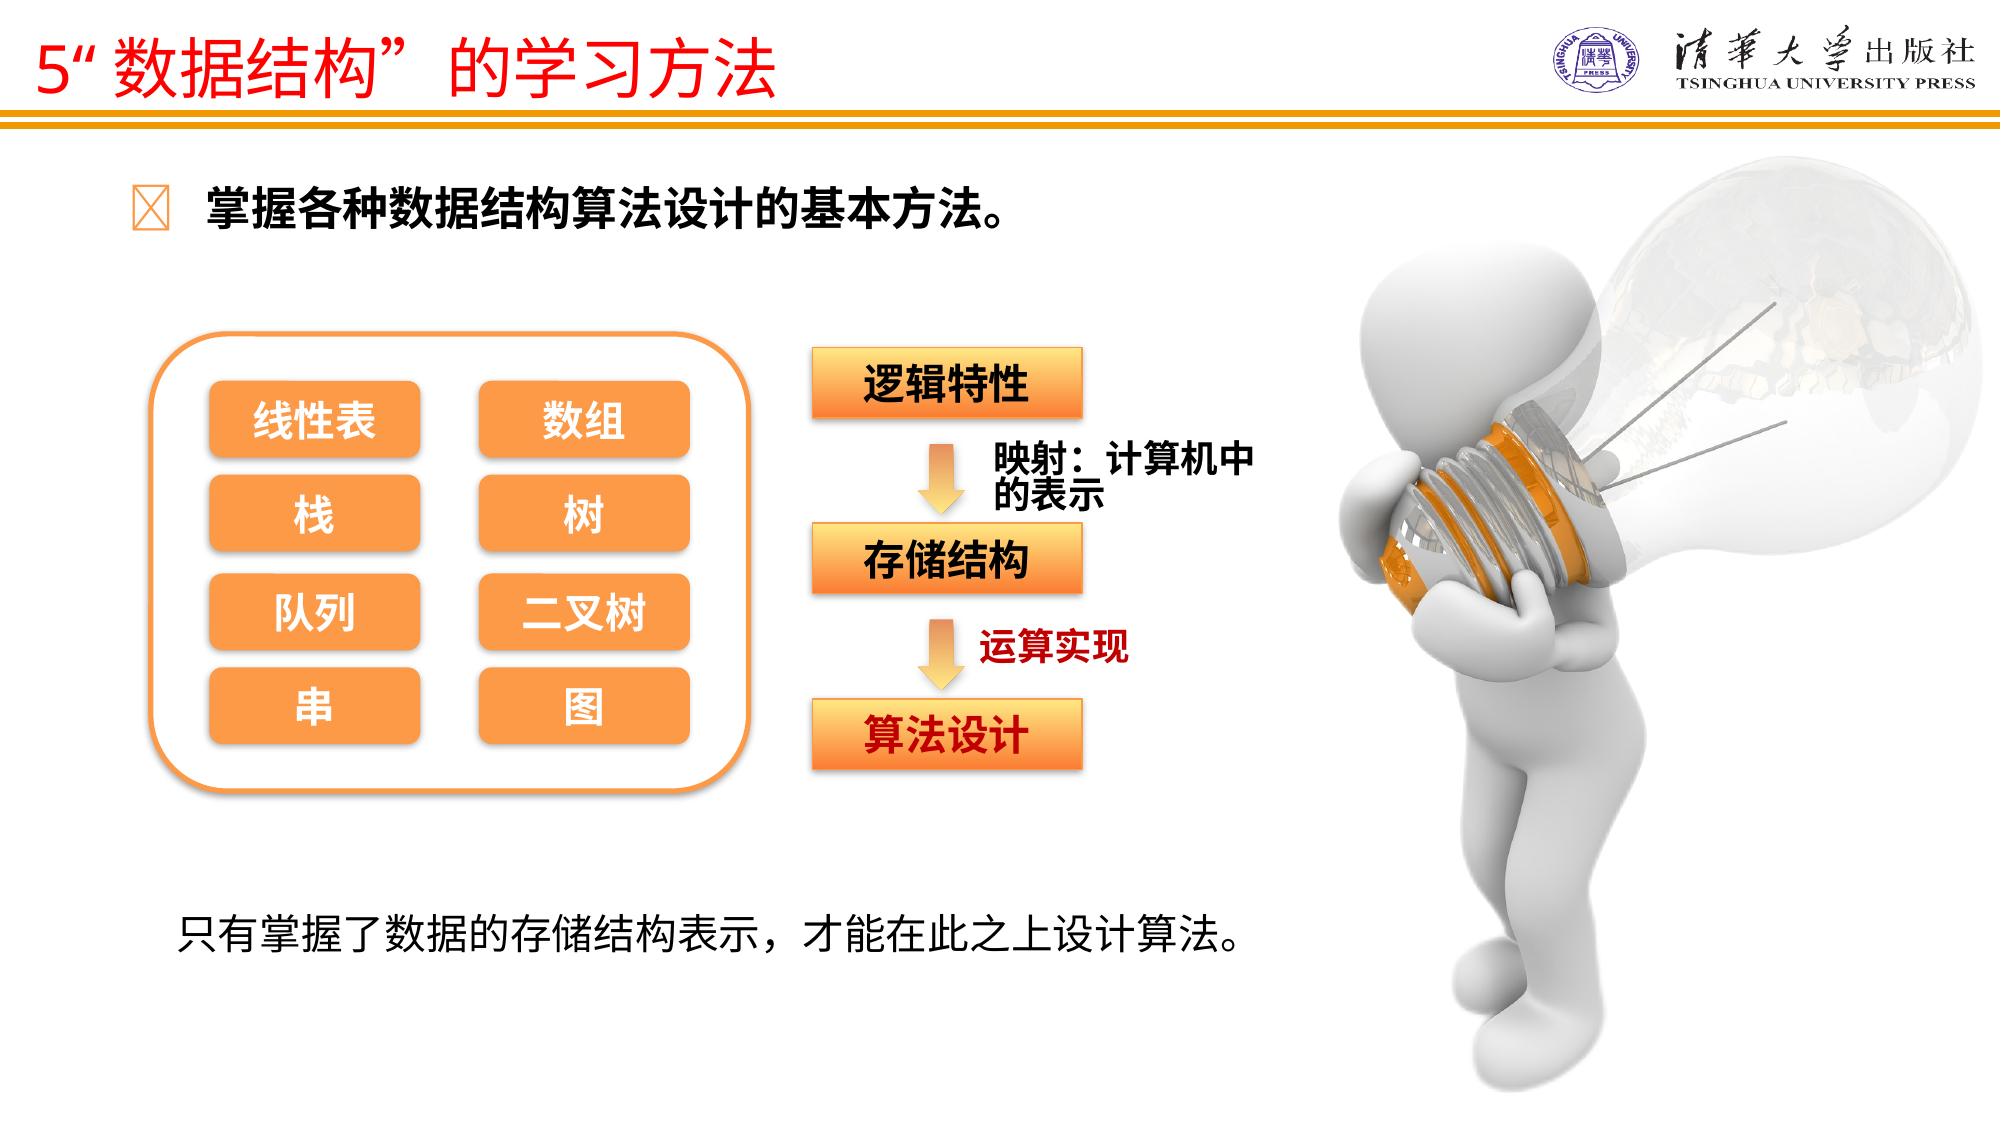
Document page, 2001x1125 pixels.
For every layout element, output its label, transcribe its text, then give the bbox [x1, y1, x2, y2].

text_box 5“数据结构”的学习方法 [19, 34, 1163, 114]
text_box 树 [577, 495, 603, 533]
picture [976, 0, 2001, 1125]
text_box 线性表 [209, 380, 421, 458]
text_box 算法设计 [812, 698, 971, 770]
text_box 数组 [478, 380, 690, 458]
text_box 二叉树 [478, 573, 690, 651]
text_box 图 [478, 667, 690, 745]
text_box 串 [209, 667, 421, 745]
text_box [917, 443, 965, 514]
text_box 只有掌握了数据的存储结构表示，才能在此之上设计算法。 [161, 910, 971, 966]
text_box [150, 333, 750, 792]
text_box 树 [565, 495, 576, 533]
text_box 运算实现 [964, 624, 971, 675]
text_box 队列 [209, 573, 421, 651]
text_box [917, 619, 964, 690]
text_box  掌握各种数据结构算法设计的基本方法。 [113, 172, 971, 242]
text_box 逻辑特性 [812, 347, 971, 419]
text_box 存储结构 [812, 522, 971, 594]
text_box 栈 [209, 474, 421, 552]
